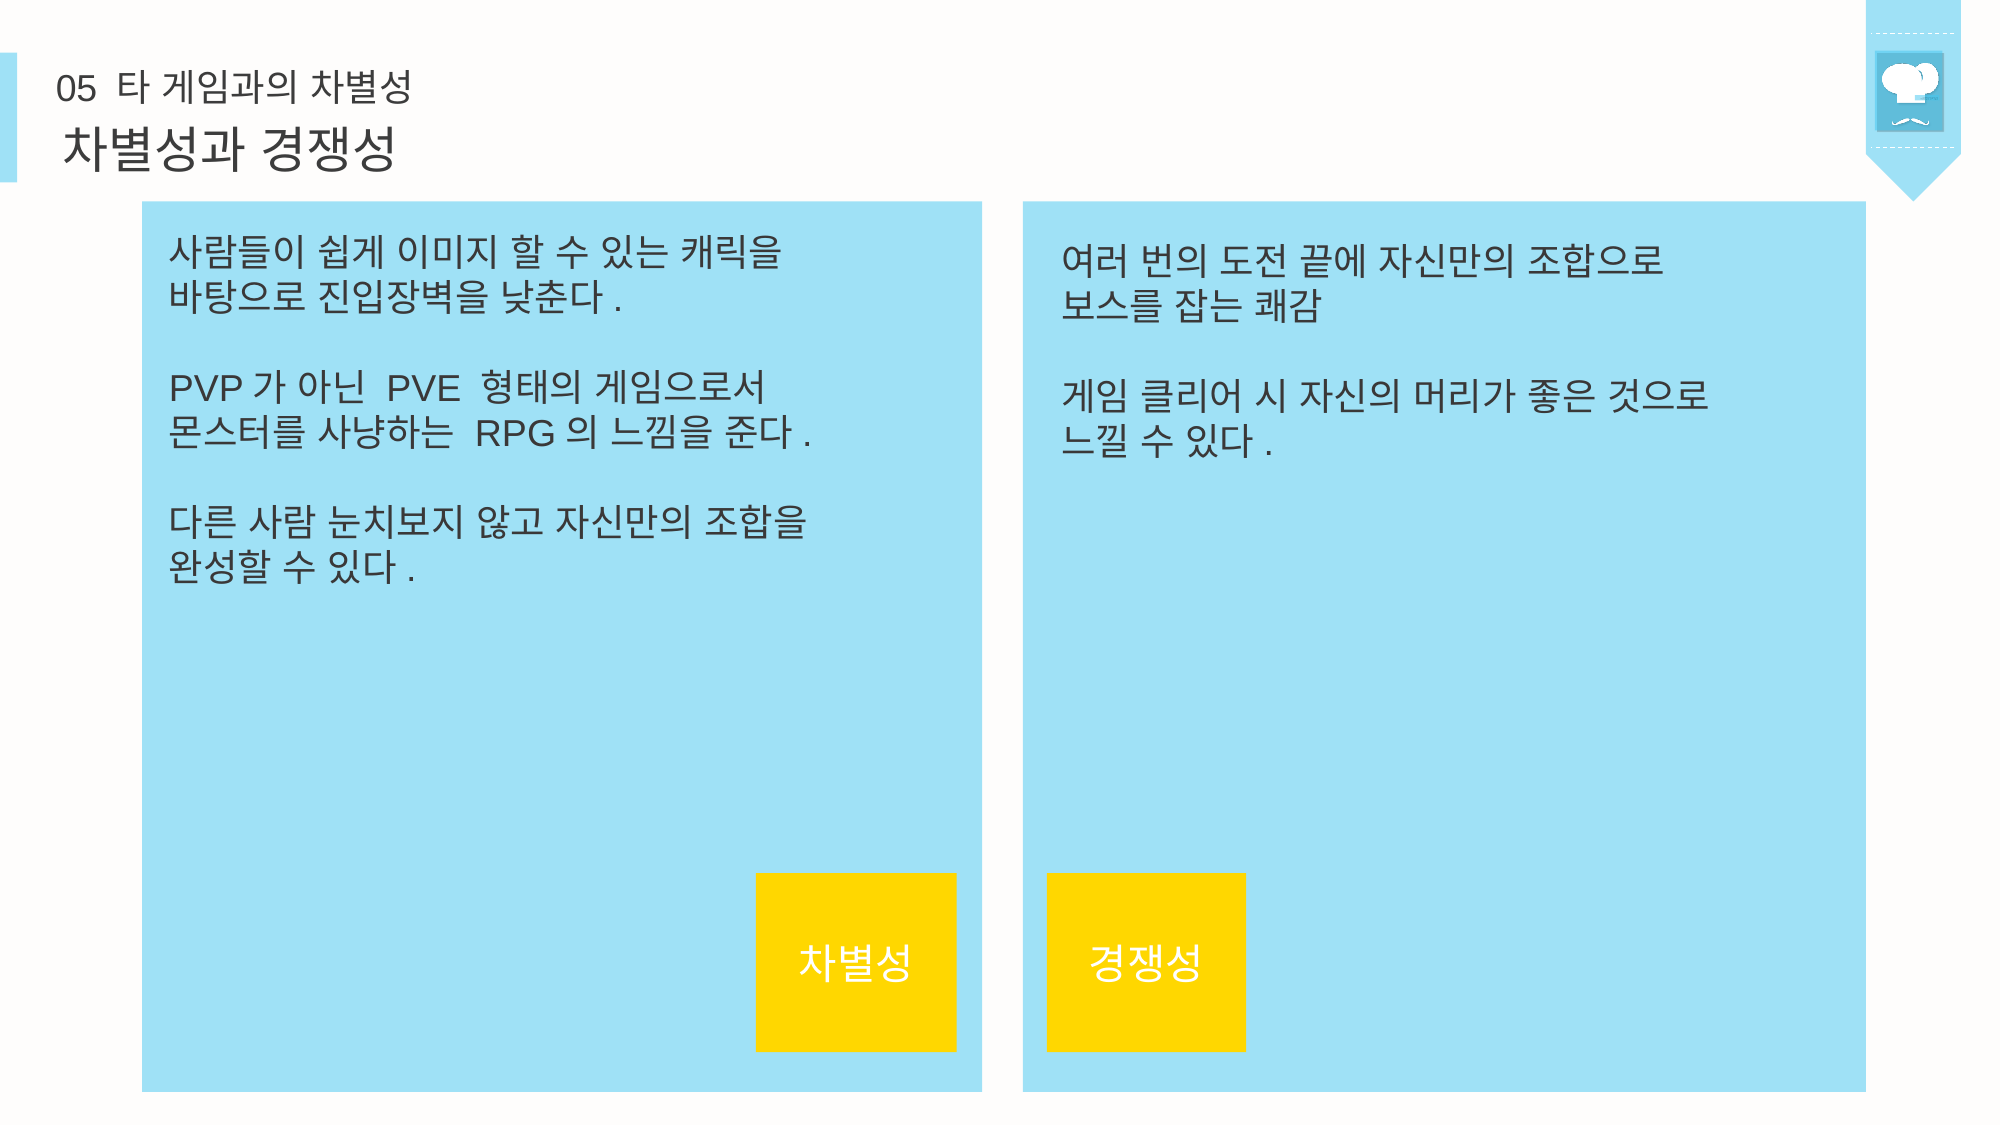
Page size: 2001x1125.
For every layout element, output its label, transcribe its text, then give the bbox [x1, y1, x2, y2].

text_box [0, 52, 18, 183]
text_box 05 타 게임과의 차별성 [41, 56, 429, 117]
text_box 차별성과 경쟁성 [47, 110, 414, 186]
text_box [1865, 0, 1961, 202]
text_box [141, 201, 1866, 1093]
